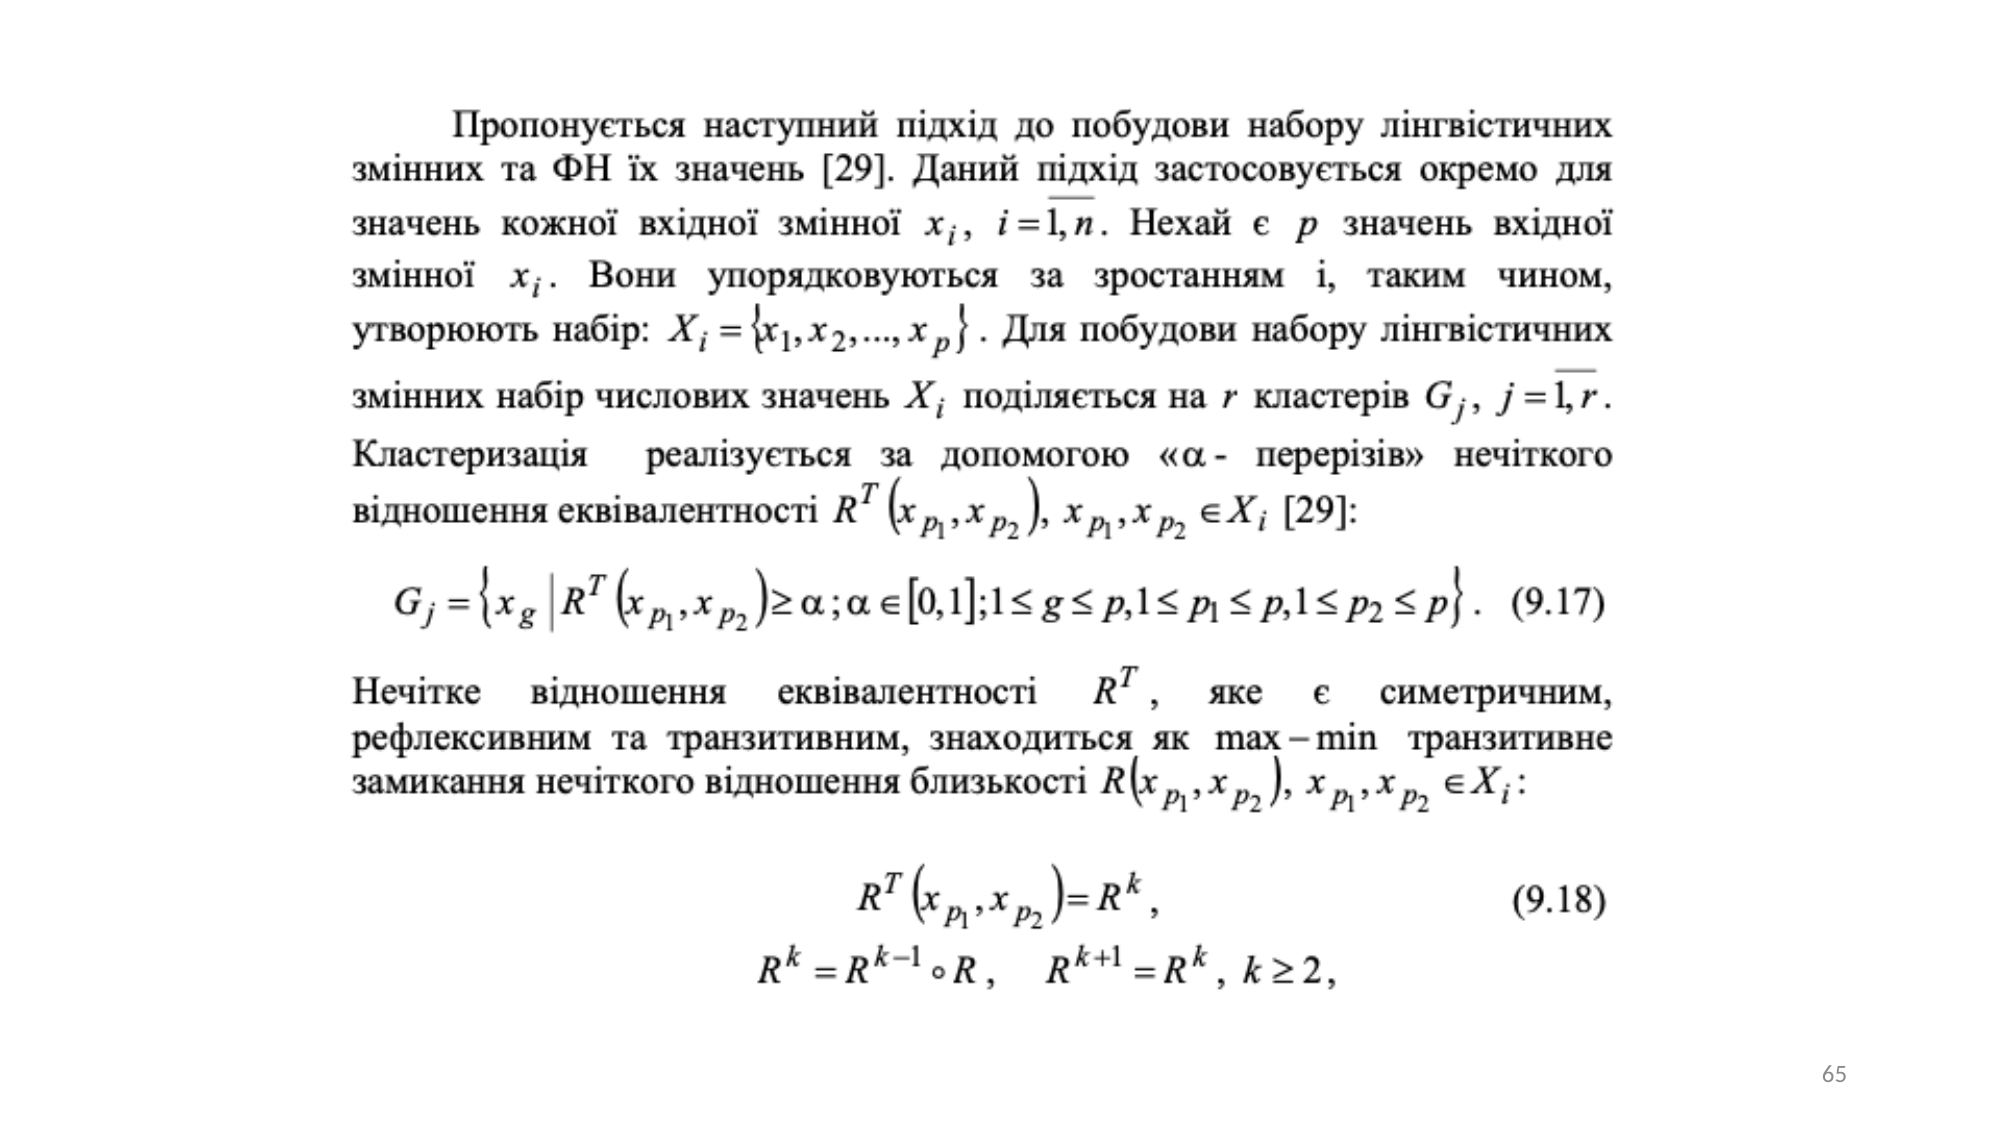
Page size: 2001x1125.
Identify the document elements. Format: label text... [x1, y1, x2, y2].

slide_number 65 [1412, 1042, 1863, 1103]
picture [333, 102, 1667, 1023]
